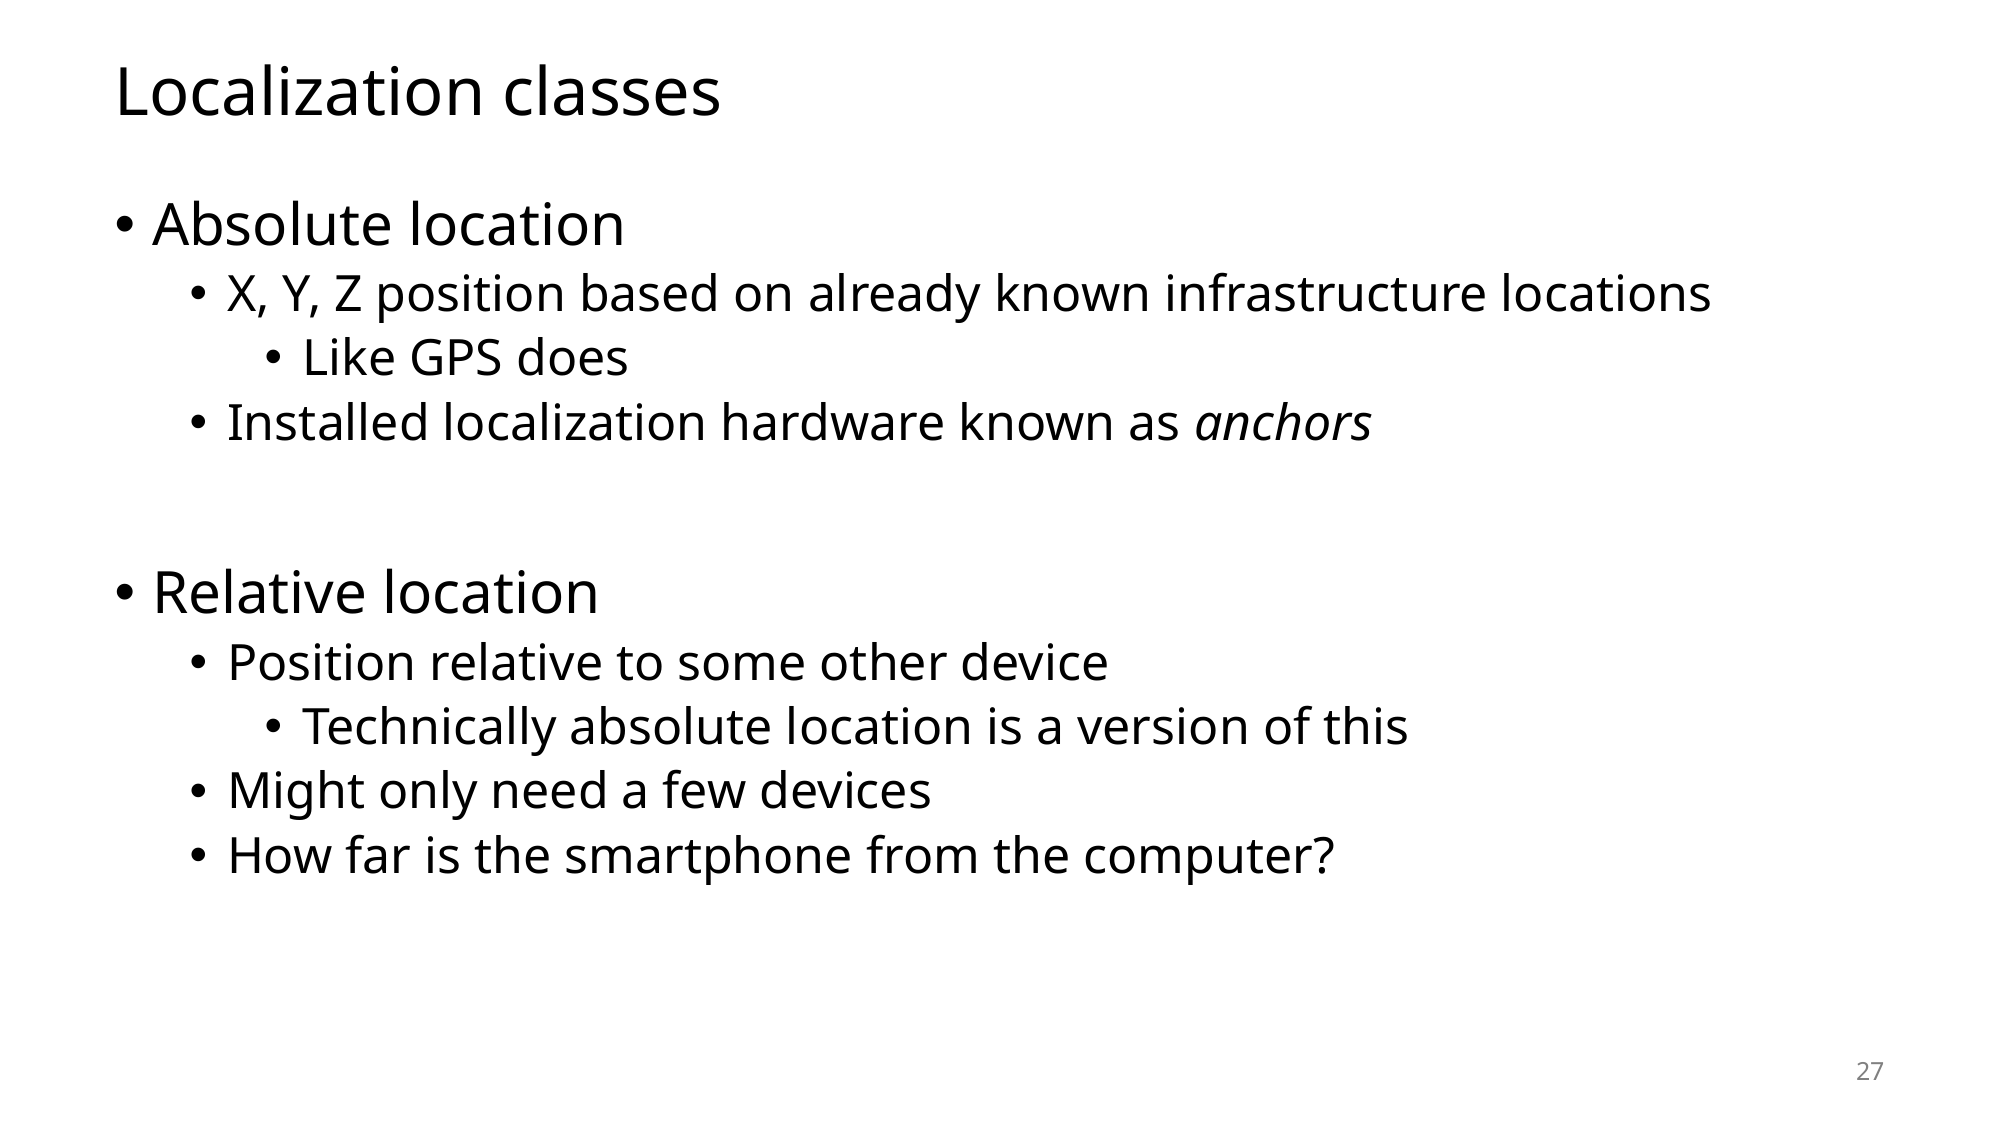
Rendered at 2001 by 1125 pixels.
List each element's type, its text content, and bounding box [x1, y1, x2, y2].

list Absolute location X, Y, Z position based on already known infrastructure locations Like GPS does Installed localization hardware known as anchors Relative location Position relative to some other device Technically absolute location is a version of this Might only need a few devices How far is the smartphone from the computer? [99, 187, 1900, 1013]
title Localization classes [99, 37, 1900, 150]
slide_number 27 [1749, 1042, 1900, 1103]
